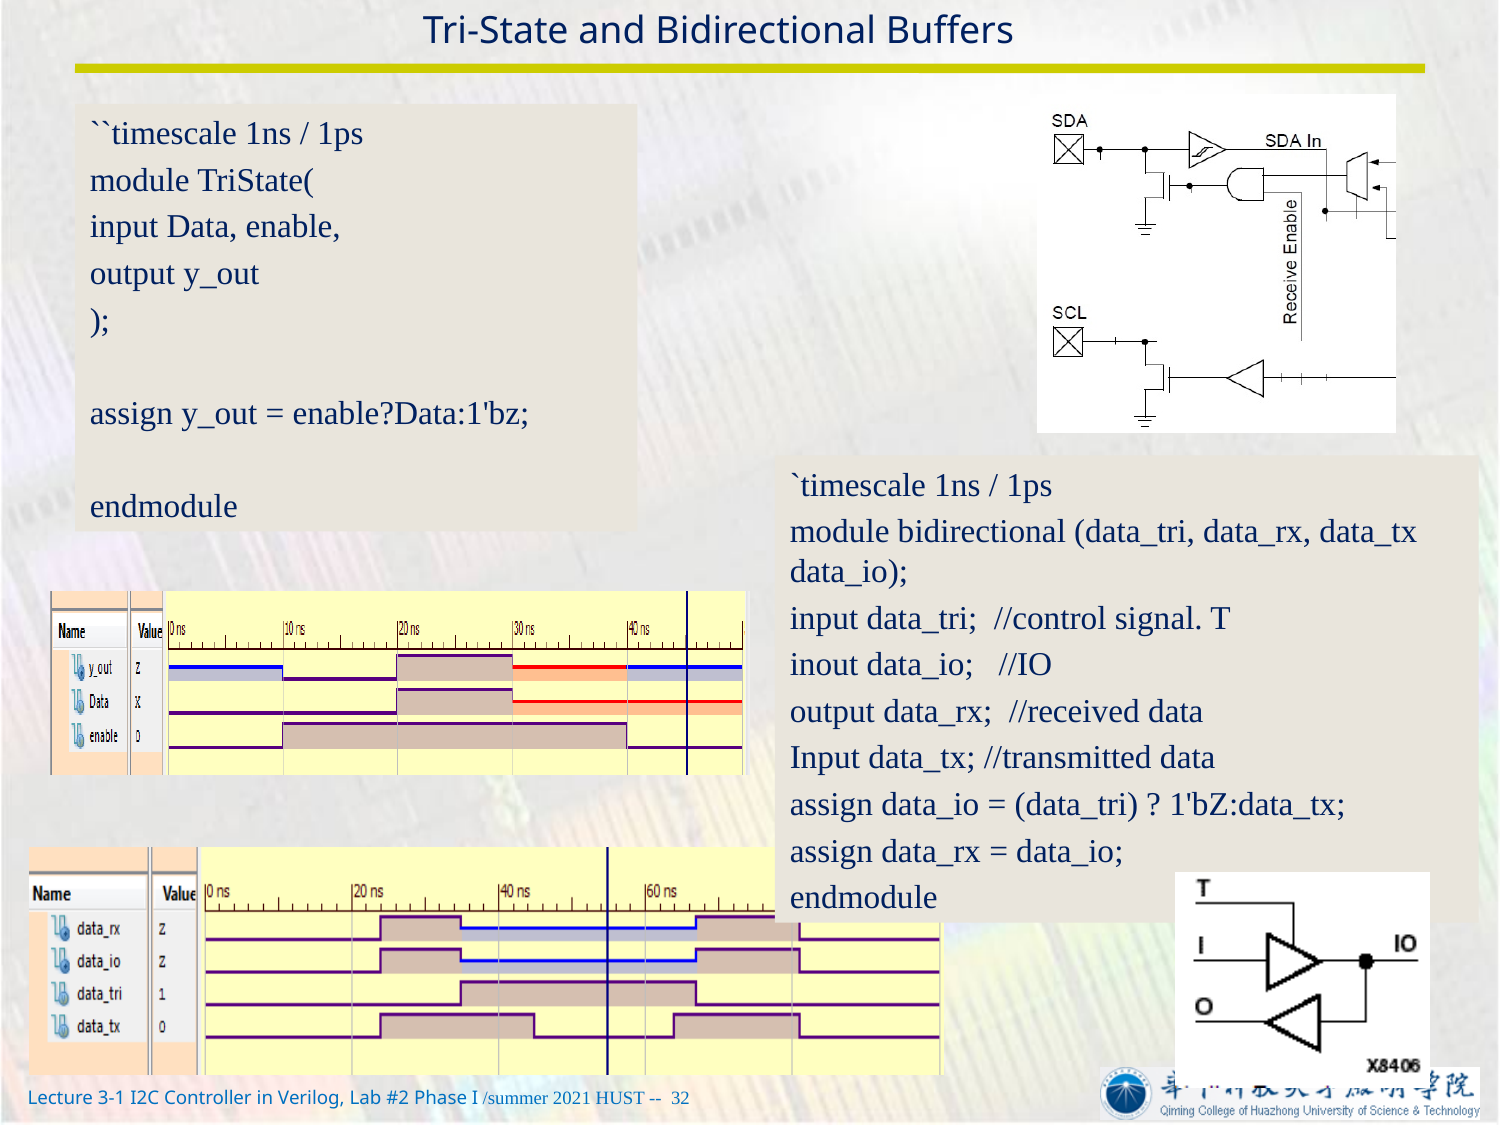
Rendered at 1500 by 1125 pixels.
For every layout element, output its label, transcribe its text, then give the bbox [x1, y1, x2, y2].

picture [0, 1, 1500, 1125]
title Tri-State and Bidirectional Buffers [0, 5, 1438, 69]
text_box `timescale 1ns / 1ps module bidirectional (data_tri, data_rx, data_tx data_io); input data_tri; //control signal. T inout data_io; //IO output data_rx; //received data Input data_tx; //transmitted data assign data_io = (data_tri) ? 1'bZ:data_tx; assign data_rx = data_io; endmodule [774, 455, 1479, 923]
text_box ``timescale 1ns / 1ps module TriState( input Data, enable, output y_out ); assign y_out = enable?Data:1'bz; endmodule [75, 103, 638, 532]
